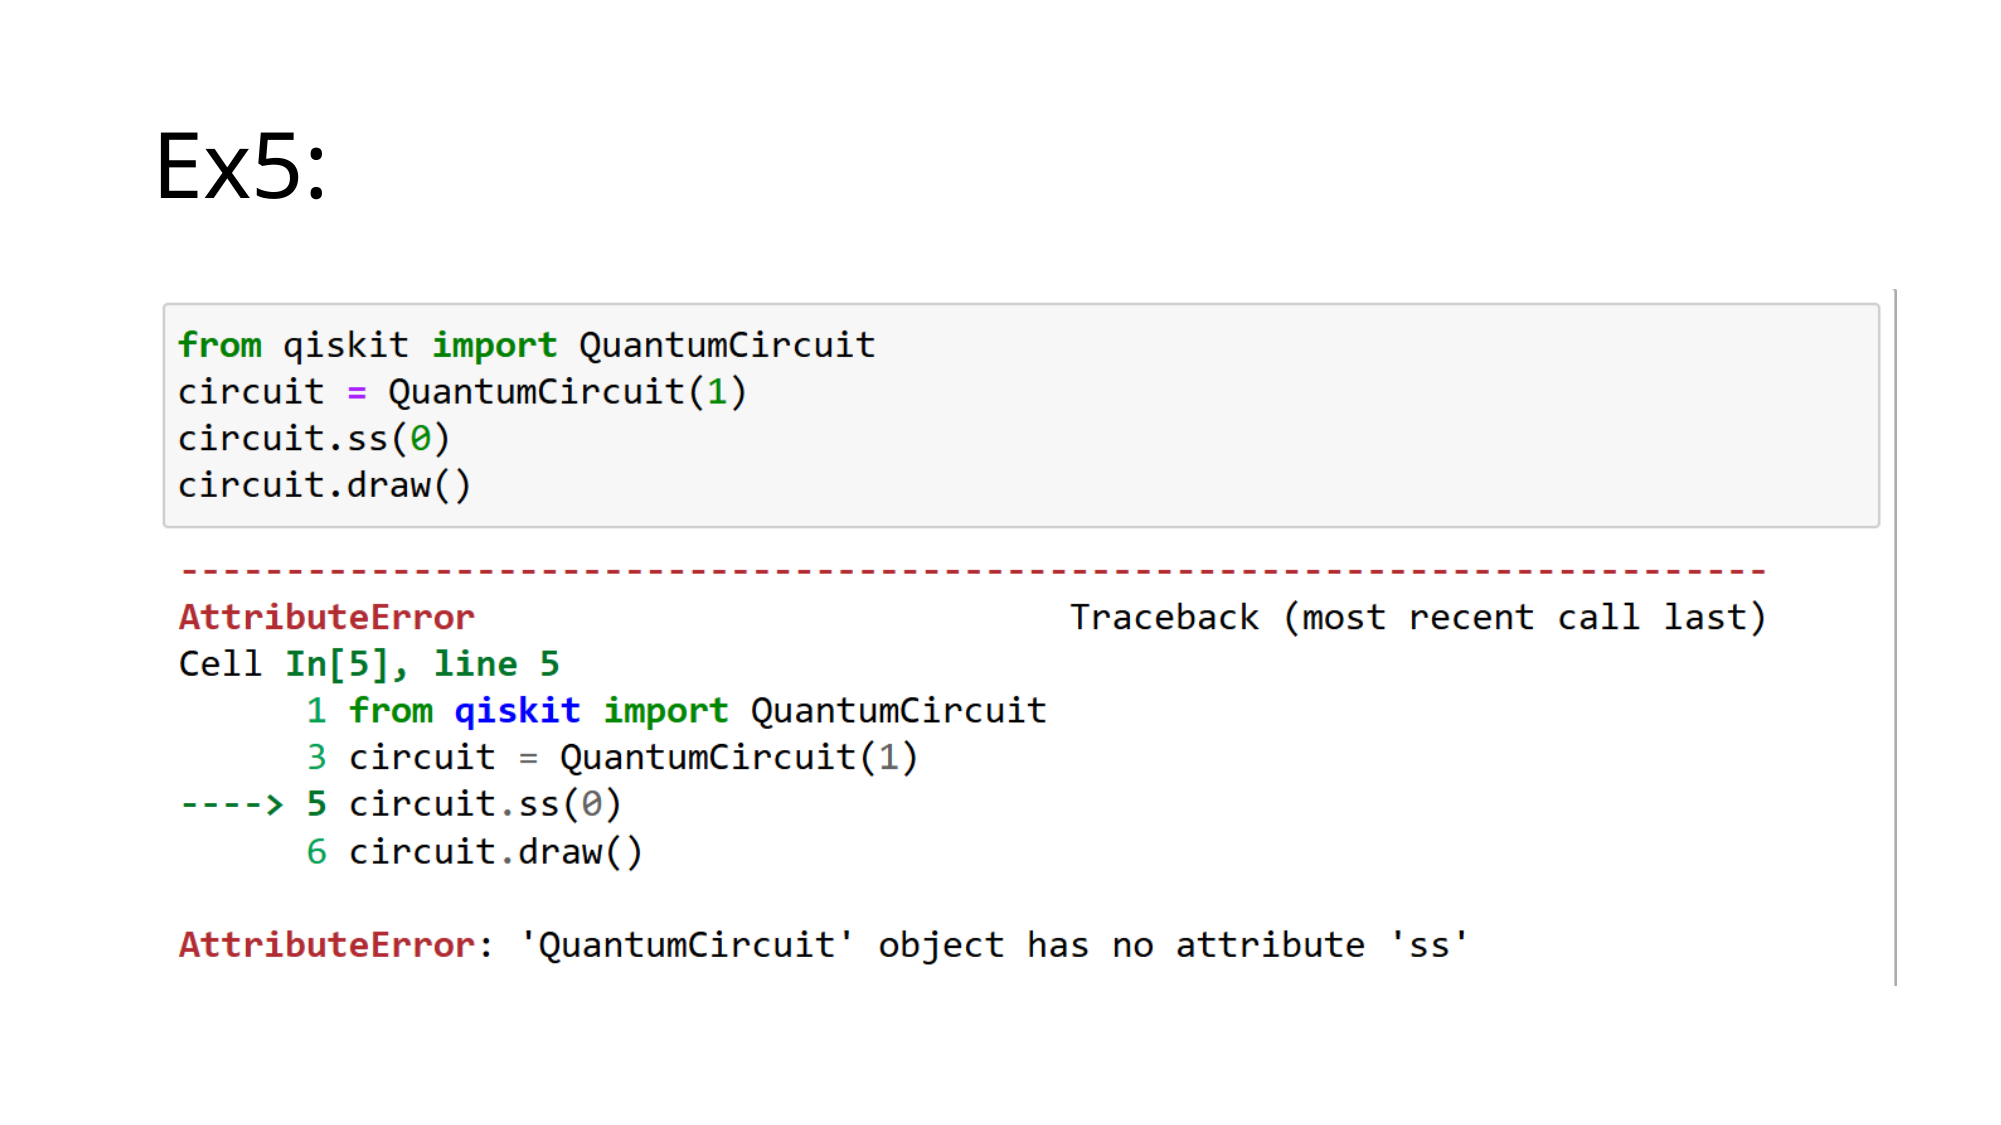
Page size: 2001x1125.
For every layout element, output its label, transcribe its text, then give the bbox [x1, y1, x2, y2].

title Ex5: [137, 59, 1863, 278]
picture [159, 288, 1898, 986]
